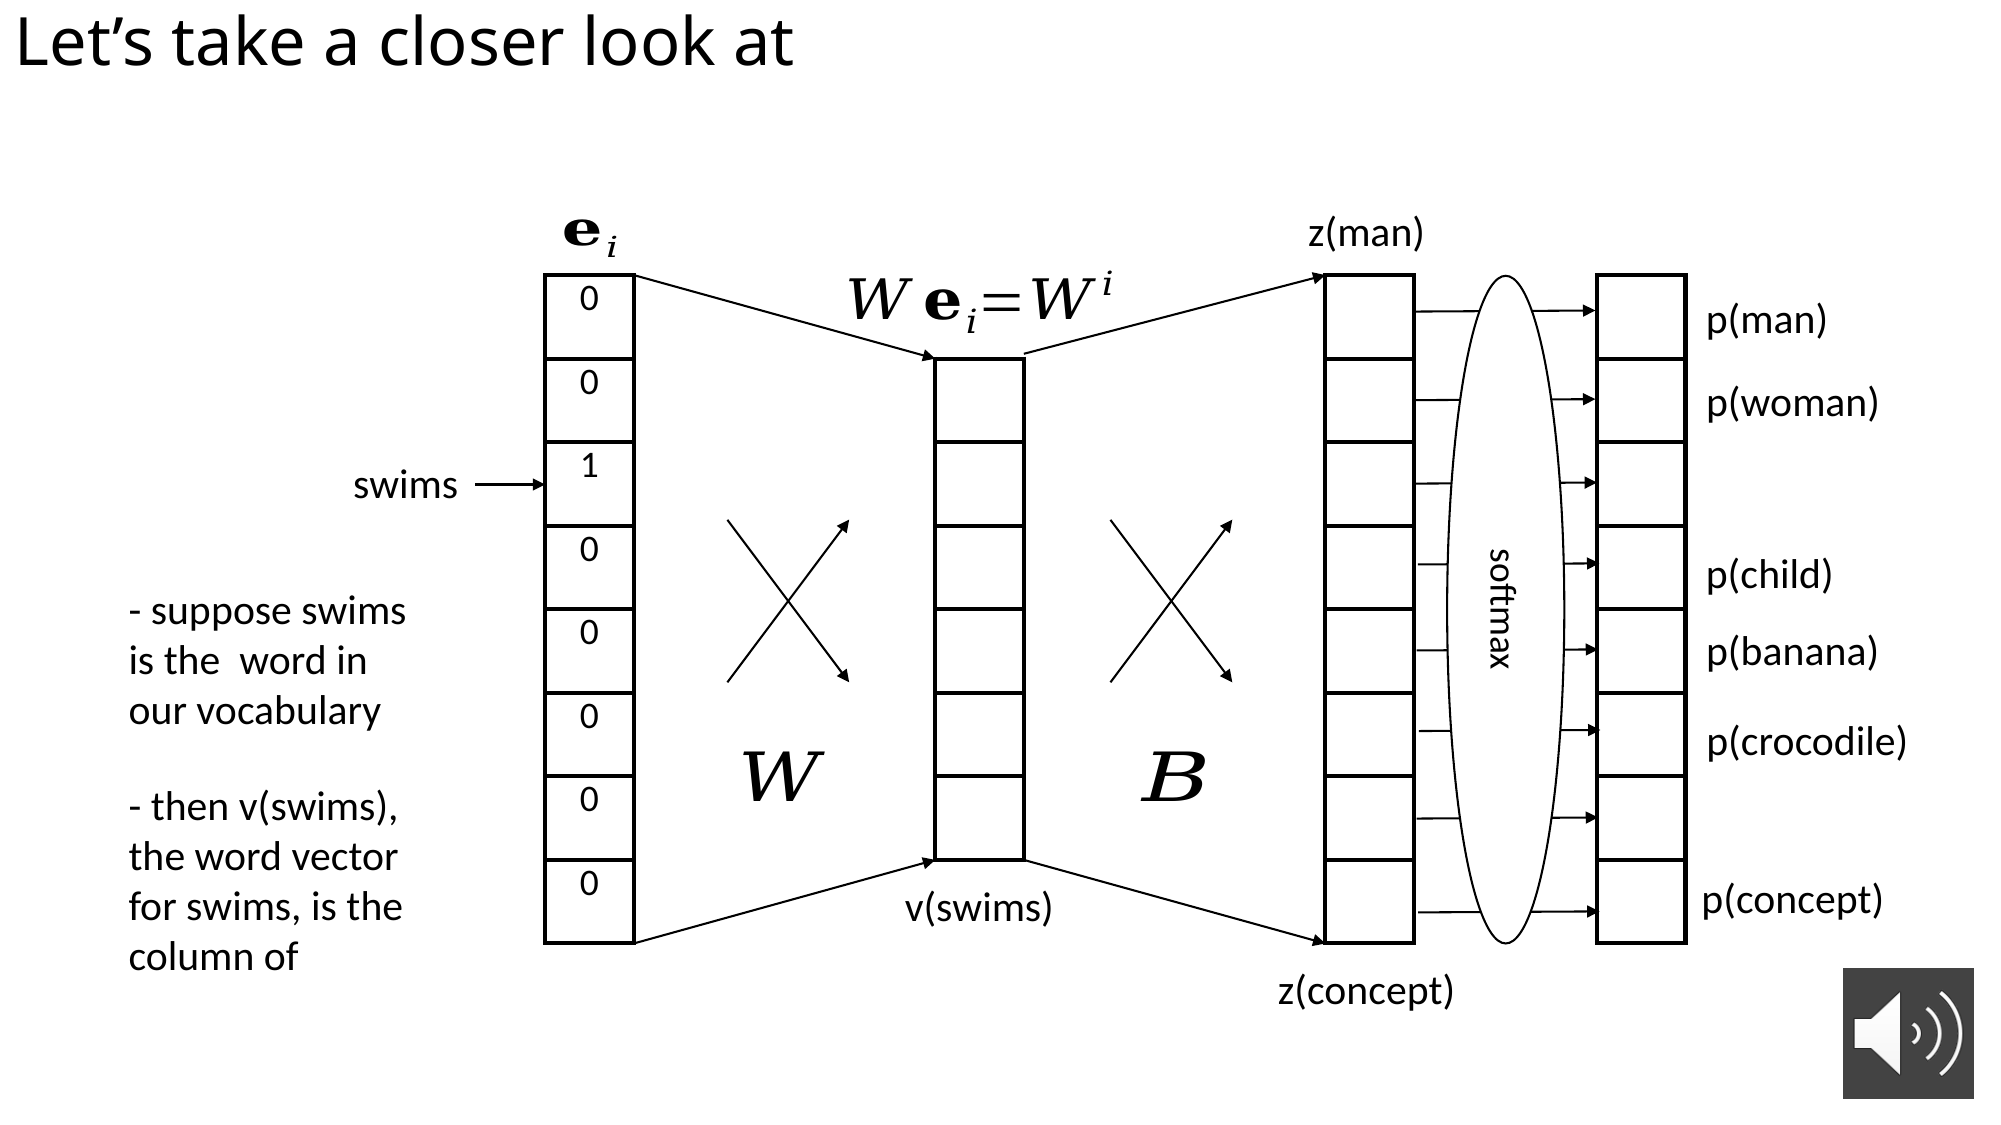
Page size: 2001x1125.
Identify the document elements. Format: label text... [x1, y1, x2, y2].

table_cell [1327, 528, 1412, 607]
table_header [1599, 277, 1683, 357]
table_cell 0 [547, 611, 632, 691]
text_box softmax [1450, 732, 1562, 817]
table_cell [937, 528, 1022, 607]
table_cell [1599, 611, 1683, 691]
table_cell 0 [547, 528, 632, 607]
text_box softmax [1446, 484, 1565, 563]
text_box p(man) [1691, 284, 1844, 349]
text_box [633, 275, 936, 359]
text_box swims [338, 449, 474, 515]
table_header [1327, 277, 1412, 357]
text_box softmax [1446, 651, 1565, 730]
table_cell [937, 695, 1022, 774]
text_box v(swims) [936, 872, 1023, 938]
table_cell [1599, 862, 1683, 941]
text_box softmax [1459, 819, 1553, 911]
table_cell [1327, 695, 1412, 774]
table_cell [1599, 778, 1683, 858]
table_cell [1599, 361, 1683, 440]
text_box p(woman) [1691, 367, 1896, 432]
text_box z(concept) [1263, 955, 1471, 1021]
table_cell [937, 444, 1022, 524]
text_box p(banana) [1691, 616, 1895, 682]
table_cell 0 [547, 862, 632, 941]
picture [1841, 966, 1975, 1100]
table_cell 0 [547, 695, 632, 774]
text_box softmax [1446, 565, 1566, 649]
text_box softmax [1480, 913, 1532, 945]
text_box softmax [1450, 401, 1561, 482]
table_cell [1327, 444, 1412, 524]
table_header [937, 361, 1022, 440]
table_cell [1327, 778, 1412, 858]
text_box p(child) [1691, 539, 1850, 605]
text_box softmax [1478, 274, 1533, 310]
table_cell [937, 611, 1022, 691]
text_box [727, 519, 850, 683]
table_cell 0 [547, 361, 632, 440]
table_cell [1327, 862, 1412, 941]
table_cell [1327, 361, 1412, 440]
text_box p(crocodile) [1691, 705, 1924, 771]
table_cell [937, 778, 1022, 858]
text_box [1110, 519, 1233, 683]
text_box z(man) [1293, 197, 1441, 263]
table_header 0 [547, 277, 632, 357]
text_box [633, 859, 936, 944]
table_cell [1327, 611, 1412, 691]
table_cell 0 [547, 778, 632, 858]
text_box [1023, 274, 1326, 354]
table_cell [1599, 444, 1683, 524]
table_cell [1599, 528, 1683, 607]
table_cell [1599, 695, 1683, 774]
text_box softmax [1459, 312, 1553, 399]
table_cell 1 [547, 444, 632, 524]
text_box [1023, 859, 1326, 944]
text_box p(concept) [1686, 864, 1900, 930]
